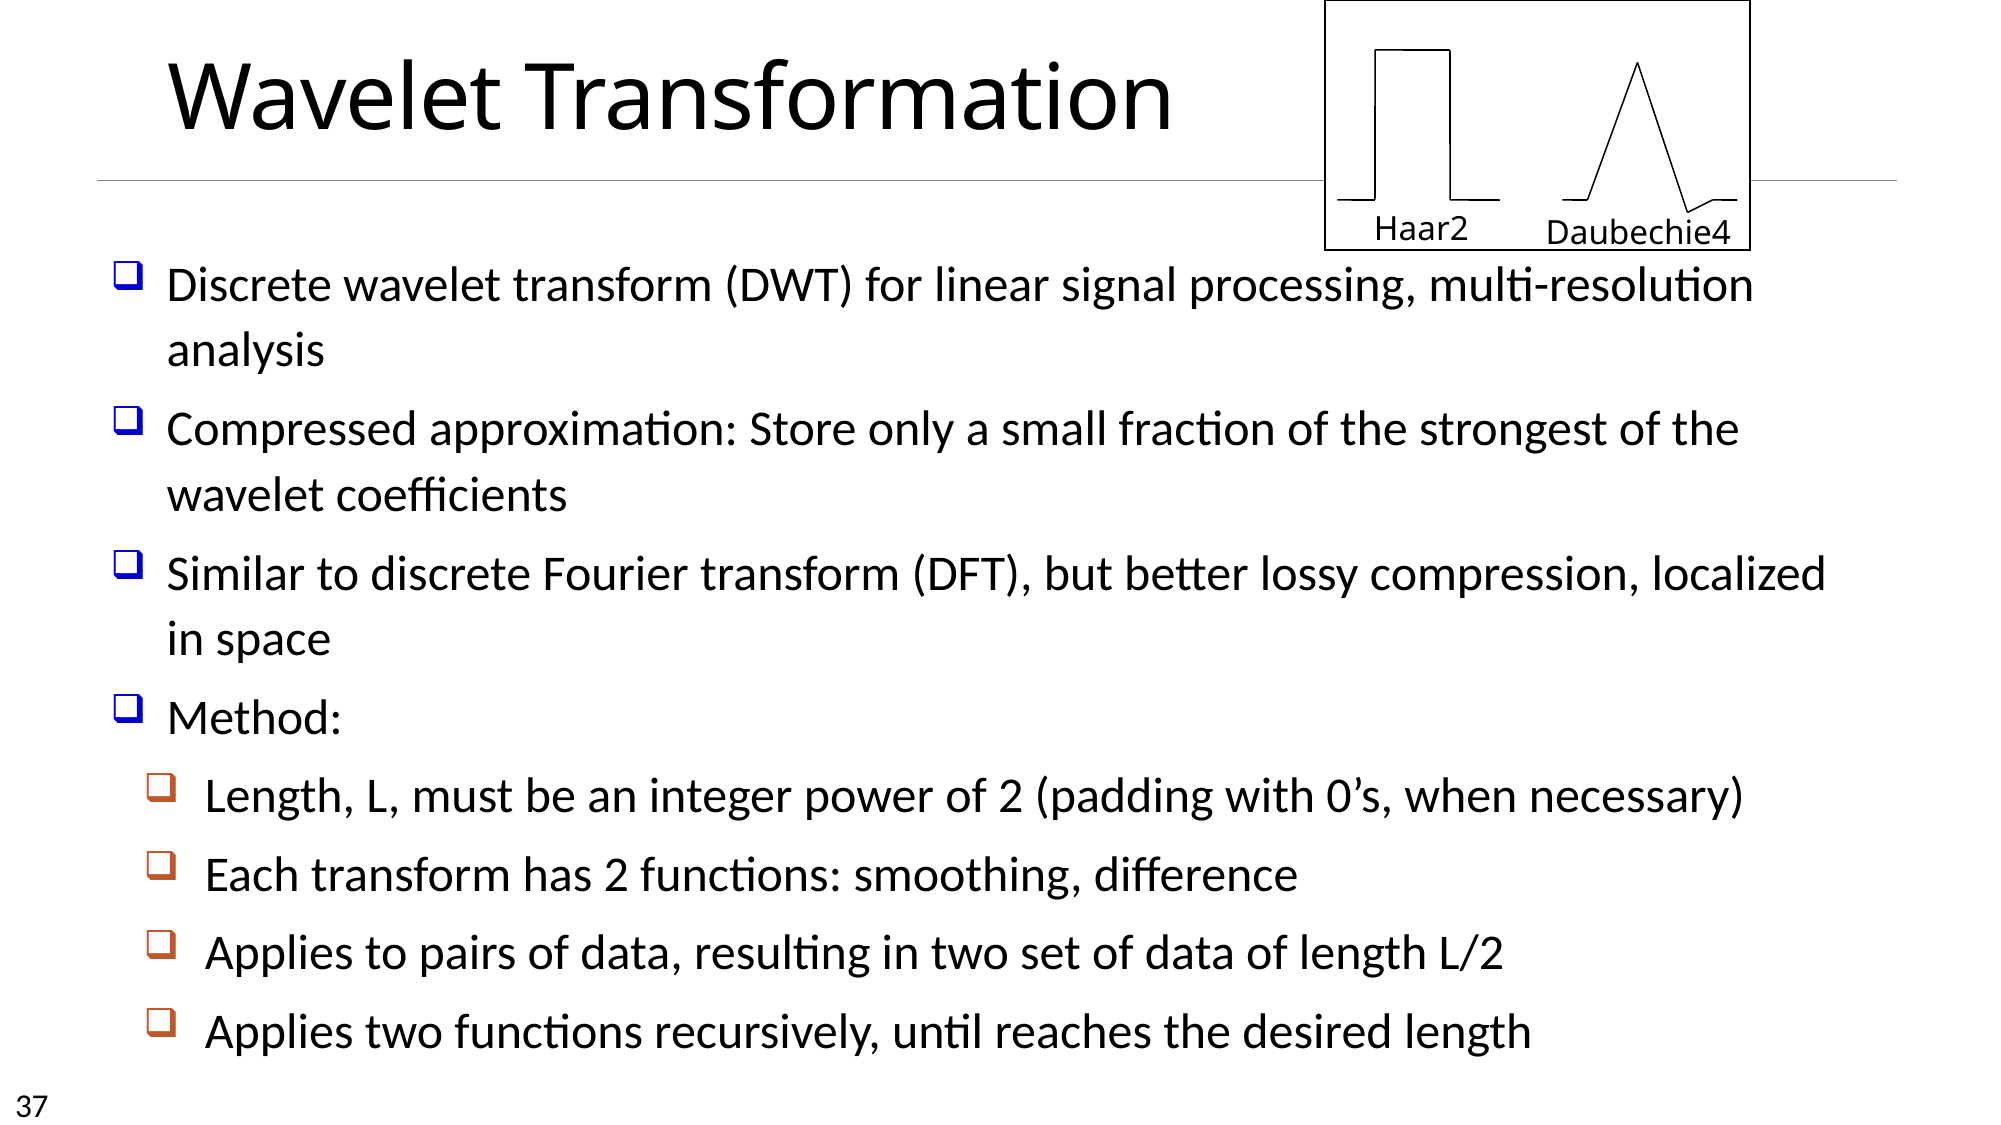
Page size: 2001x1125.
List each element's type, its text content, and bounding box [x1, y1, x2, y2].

list Discrete wavelet transform (DWT) for linear signal processing, multi-resolution analysis Compressed approximation: Store only a small fraction of the strongest of the wavelet coefficients Similar to discrete Fourier transform (DFT), but better lossy compression, localized in space Method: Length, L, must be an integer power of 2 (padding with 0’s, when necessary) Each transform has 2 functions: smoothing, difference Applies to pairs of data, resulting in two set of data of length L/2 Applies two functions recursively, until reaches the desired length [95, 237, 1883, 1047]
title Wavelet Transformation [54, 18, 1313, 157]
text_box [1324, 0, 1751, 260]
